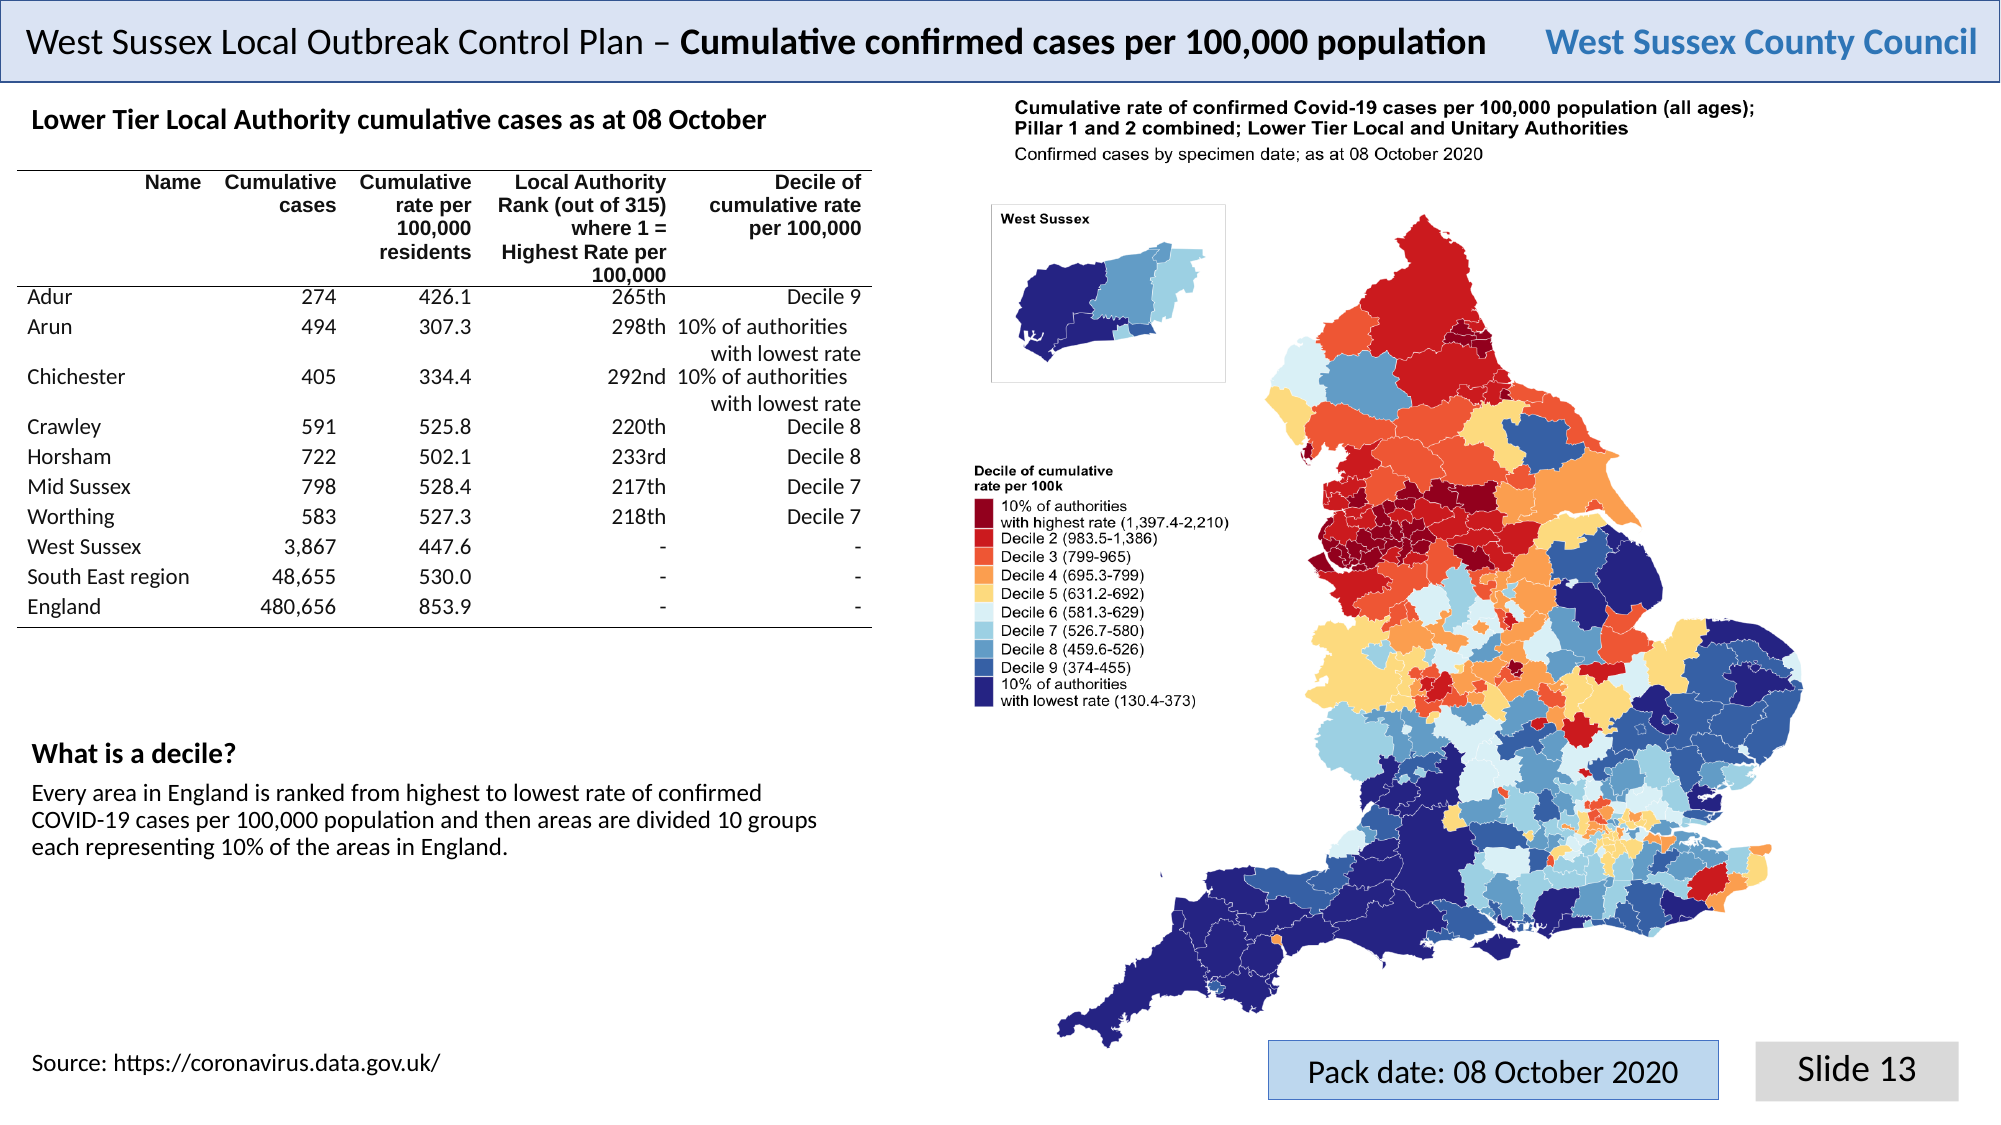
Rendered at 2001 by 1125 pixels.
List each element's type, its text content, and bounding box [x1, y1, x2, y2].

table_cell 426.1 [347, 287, 482, 317]
table_cell 307.3 [347, 317, 482, 367]
table_cell 798 [212, 477, 347, 507]
table_cell 220th [482, 417, 677, 447]
table_cell Decile 7 [677, 477, 872, 507]
table_cell 298th [482, 317, 677, 367]
table_cell - [677, 597, 872, 627]
table_cell - [482, 537, 677, 567]
list What is a decile? [16, 731, 562, 772]
table_cell South East region [17, 567, 212, 597]
table_cell 292nd [482, 367, 677, 417]
table_cell 591 [212, 417, 347, 447]
table_cell 530.0 [347, 567, 482, 597]
table_header Name [17, 171, 212, 286]
table_cell - [482, 567, 677, 597]
table_cell 447.6 [347, 537, 482, 567]
table_cell 217th [482, 477, 677, 507]
table_cell Arun [17, 317, 212, 367]
table_cell - [677, 567, 872, 597]
table_cell Worthing [17, 507, 212, 537]
table_header Local Authority Rank (out of 315) where 1 = Highest Rate per 100,000 [482, 171, 677, 286]
table_cell 48,655 [212, 567, 347, 597]
table_cell 525.8 [347, 417, 482, 447]
table_cell Decile 7 [677, 507, 872, 537]
table_cell 527.3 [347, 507, 482, 537]
table_cell - [677, 537, 872, 567]
table_cell 405 [212, 367, 347, 417]
table_cell Crawley [17, 417, 212, 447]
table_cell West Sussex [17, 537, 212, 567]
list Lower Tier Local Authority cumulative cases as at 08 October [16, 97, 895, 173]
table_cell 502.1 [347, 447, 482, 477]
table_cell Decile 9 [677, 287, 872, 317]
table_cell Decile 8 [677, 447, 872, 477]
table_cell Adur [17, 287, 212, 317]
table_cell 528.4 [347, 477, 482, 507]
table_cell Mid Sussex [17, 477, 212, 507]
table_cell Decile 8 [677, 417, 872, 447]
picture [895, 91, 1959, 1104]
table_cell 3,867 [212, 537, 347, 567]
list Source: https://coronavirus.data.gov.uk/ [17, 1042, 660, 1103]
table_cell England [17, 597, 212, 627]
table_cell 853.9 [347, 597, 482, 627]
table_cell 10% of authorities with lowest rate [677, 367, 872, 417]
table_cell 583 [212, 507, 347, 537]
table_cell 10% of authorities with lowest rate [677, 317, 872, 367]
table_header Decile of cumulative rate per 100,000 [677, 171, 872, 286]
table_cell 274 [212, 287, 347, 317]
table_cell 480,656 [212, 597, 347, 627]
table_cell Horsham [17, 447, 212, 477]
table_cell 218th [482, 507, 677, 537]
table_cell 494 [212, 317, 347, 367]
list Every area in England is ranked from highest to lowest rate of confirmed COVID-19 cases per 100,000 population and then areas are divided 10 groups each representing 10% of the areas in England. [16, 772, 853, 900]
table_cell 265th [482, 287, 677, 317]
table_header Cumulative cases [212, 171, 347, 286]
table_cell Chichester [17, 367, 212, 417]
table_cell 233rd [482, 447, 677, 477]
table_cell - [482, 597, 677, 627]
table_cell 334.4 [347, 367, 482, 417]
table_header Cumulative rate per 100,000 residents [347, 171, 482, 286]
table_cell 722 [212, 447, 347, 477]
